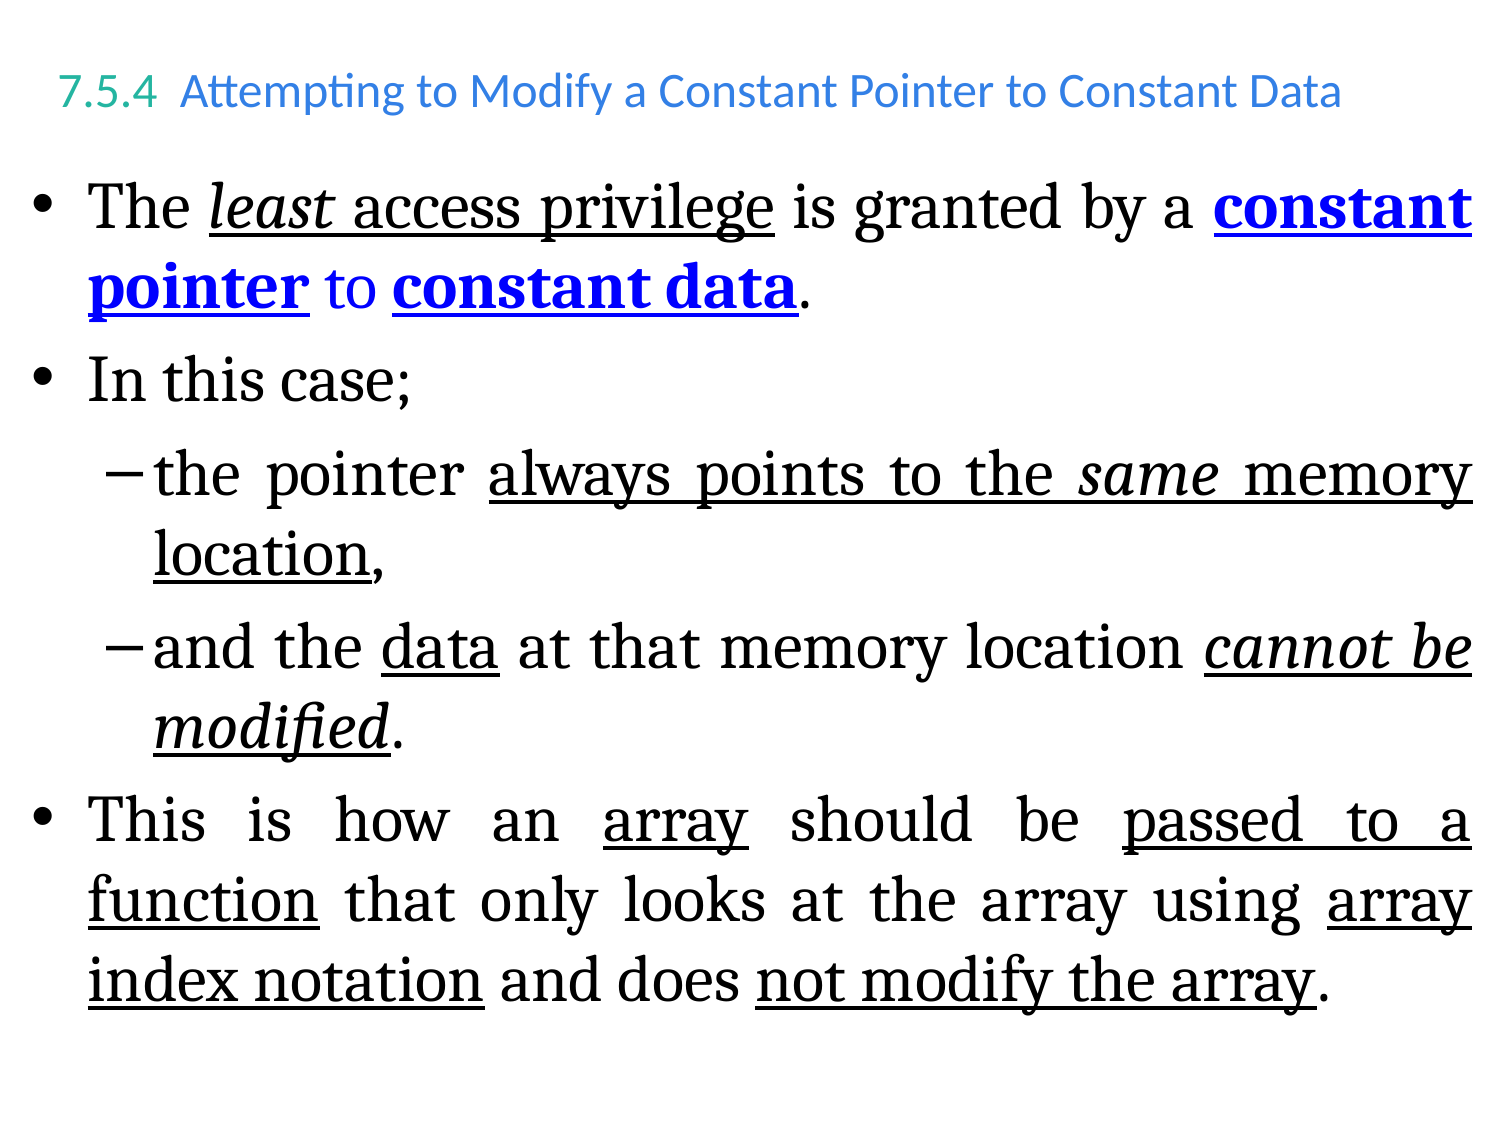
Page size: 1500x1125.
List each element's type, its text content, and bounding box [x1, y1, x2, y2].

title 7.5.4 Attempting to Modify a Constant Pointer to Constant Data [24, 22, 1375, 153]
list The least access privilege is granted by a constant pointer to constant data. In this case; the pointer always points to the same memory location, and the data at that memory location cannot be modified. This is how an array should be passed to a function that only looks at the array using array index notation and does not modify the array. [16, 154, 1488, 1063]
